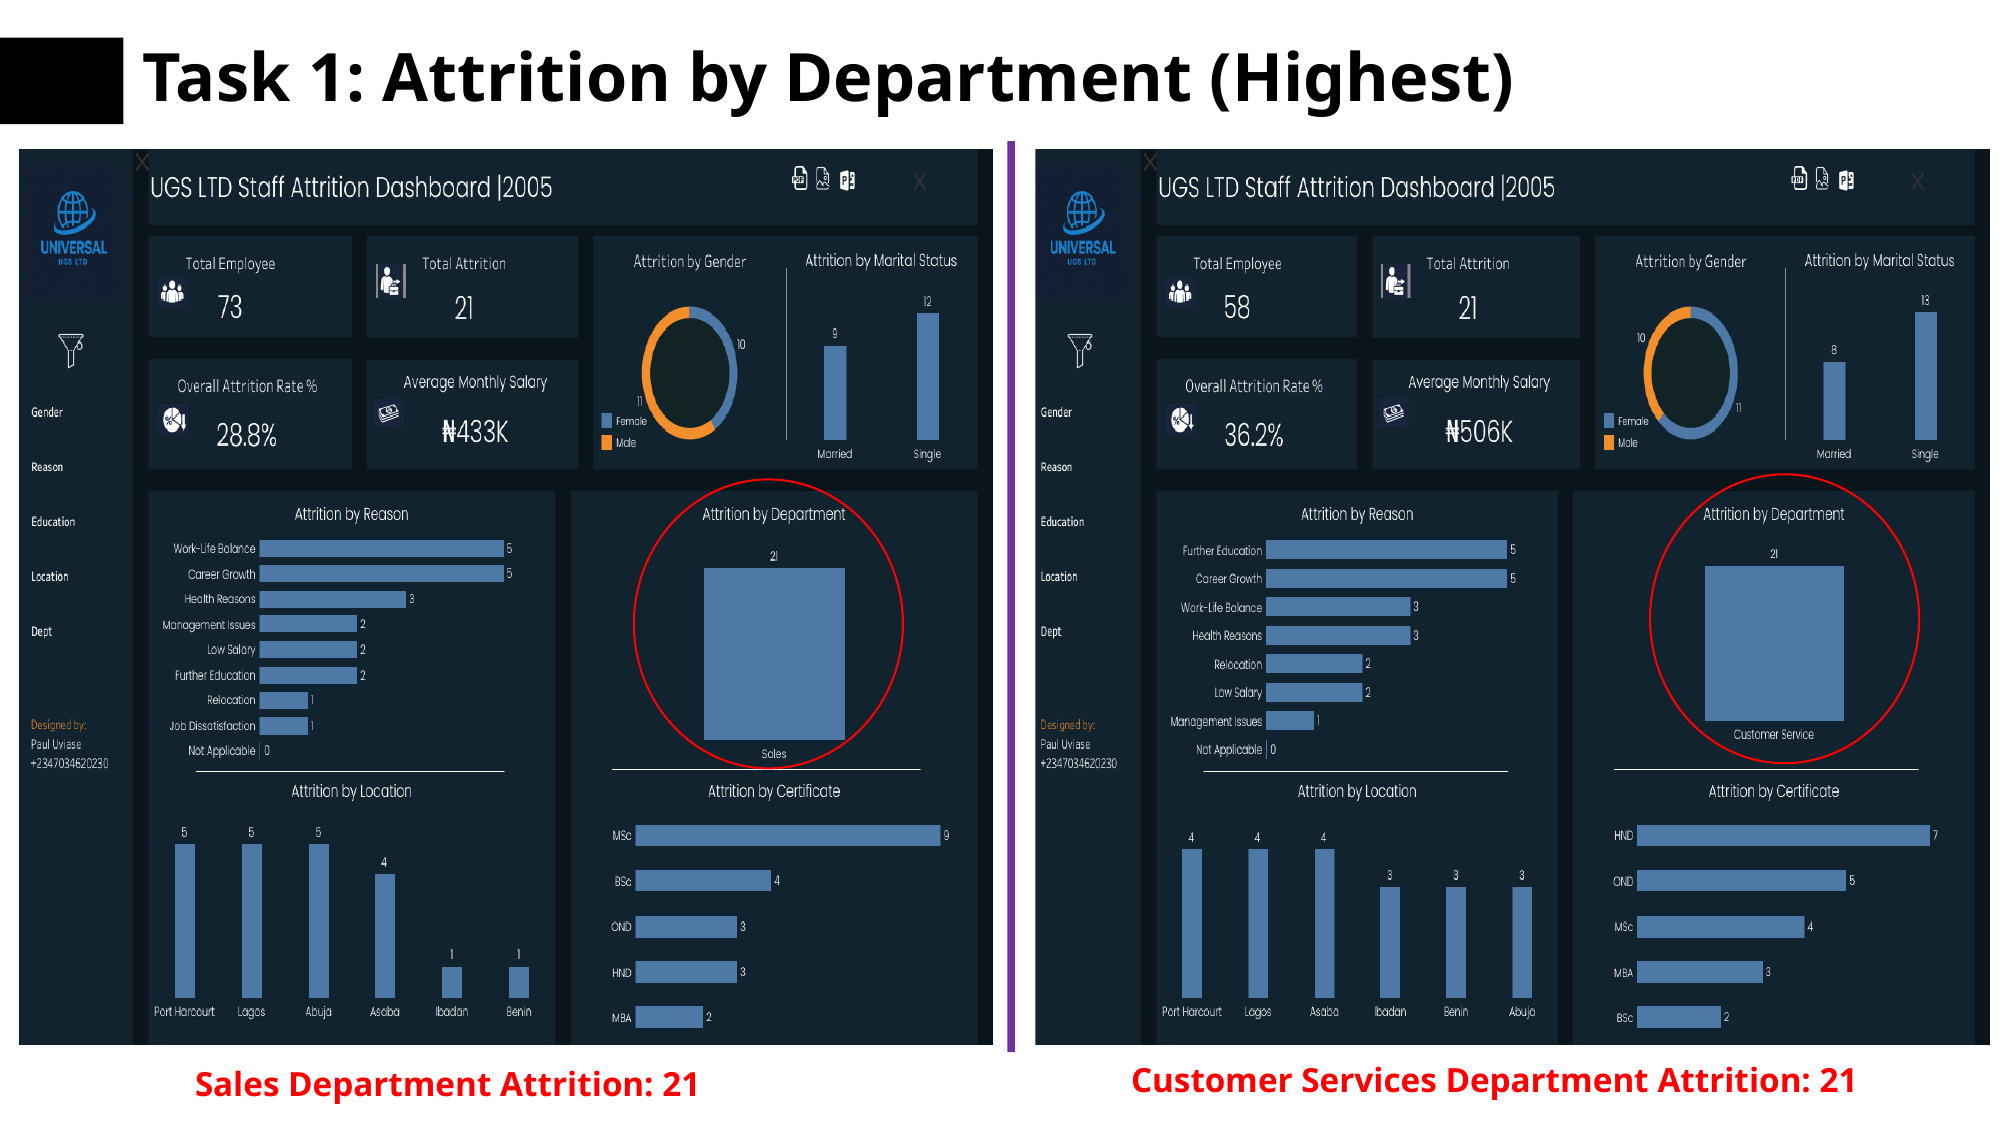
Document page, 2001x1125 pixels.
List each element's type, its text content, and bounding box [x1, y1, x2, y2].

text_box [0, 36, 124, 125]
text_box [1006, 140, 1016, 1053]
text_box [1035, 141, 1995, 1101]
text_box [0, 141, 998, 1104]
text_box Task 1: Attrition by Department (Highest) [127, 27, 2000, 123]
